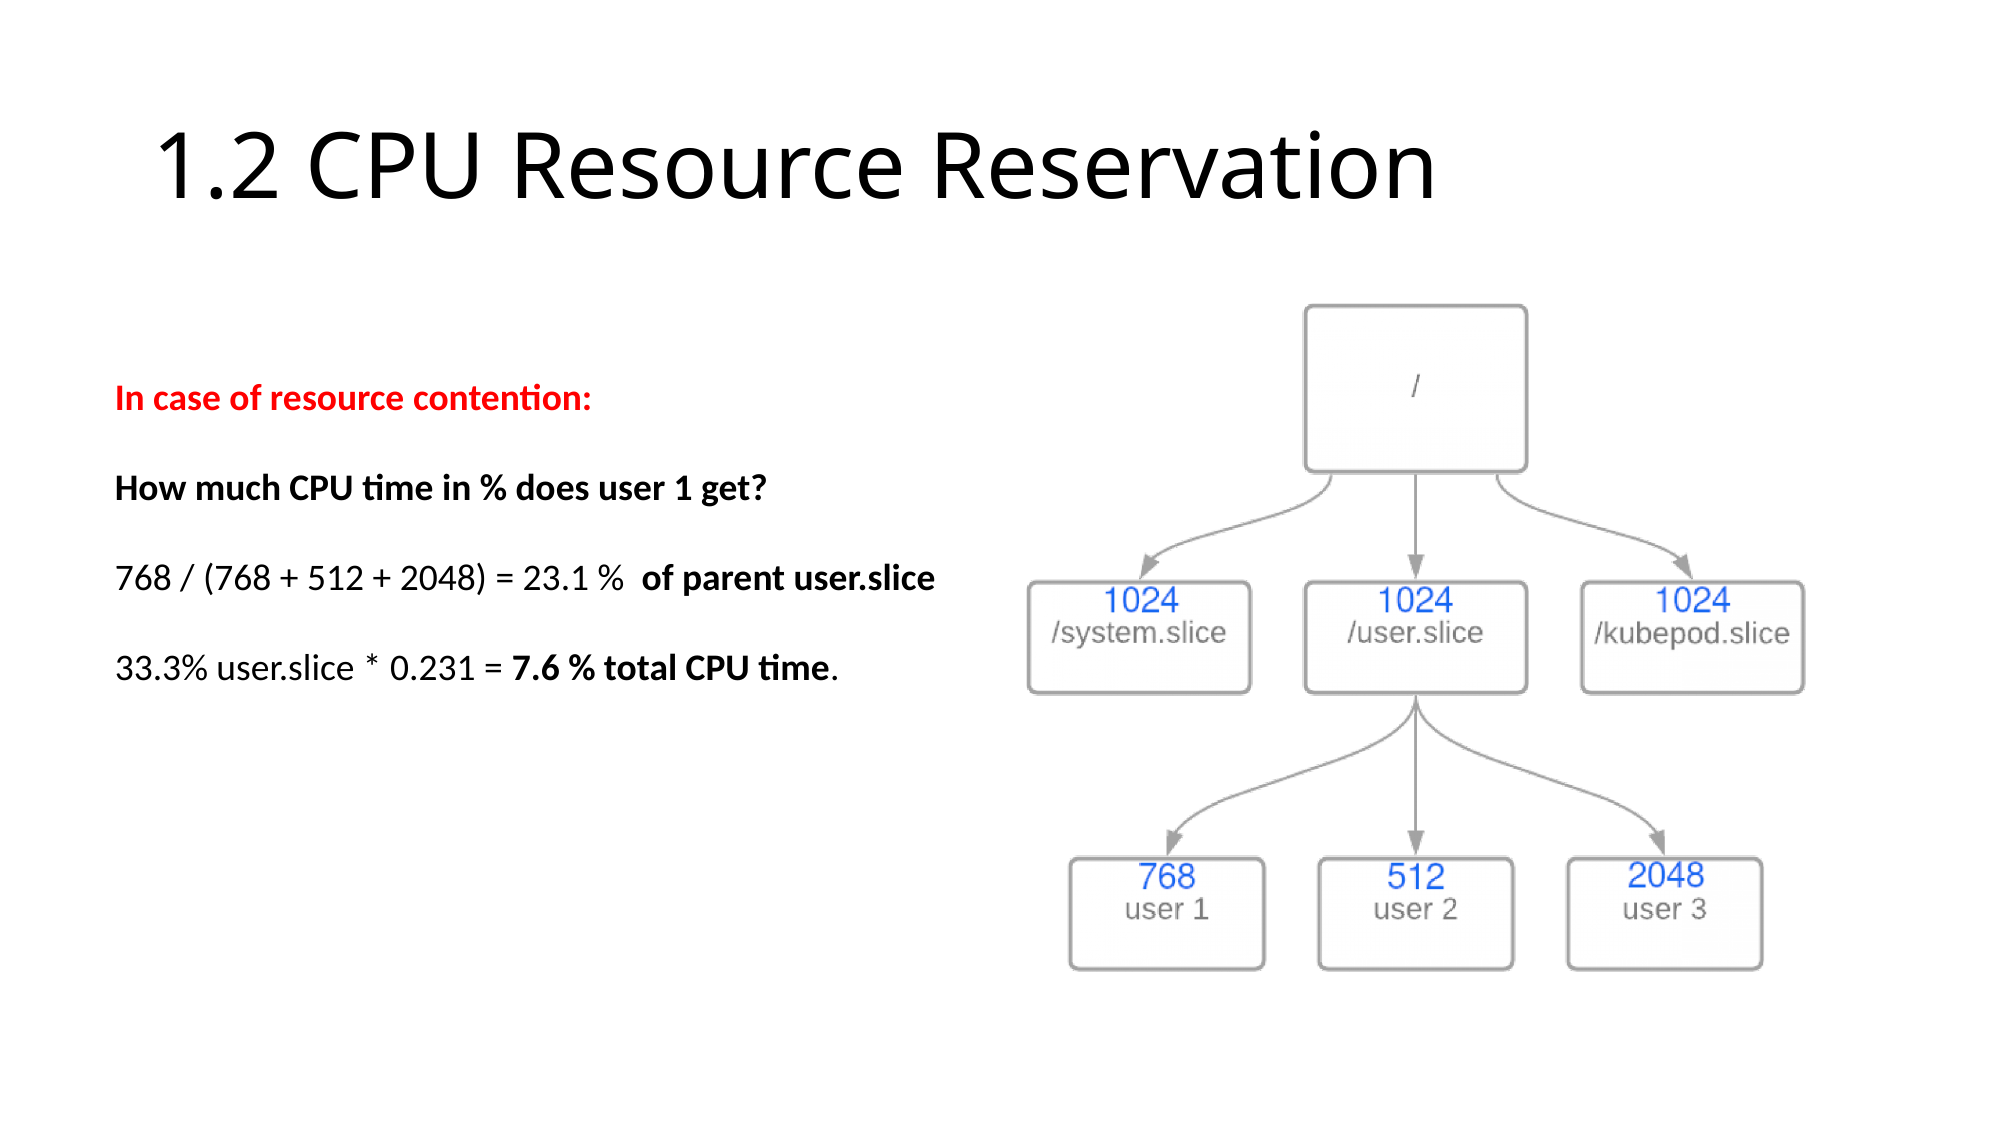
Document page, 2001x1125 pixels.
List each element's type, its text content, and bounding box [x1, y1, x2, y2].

picture [973, 250, 1858, 1024]
title 1.2 CPU Resource Reservation [137, 59, 1863, 278]
text_box In case of resource contention: How much CPU time in % does user 1 get? 768 / (768 + 512 + 2048) = 23.1 % of parent user.slice 33.3% user.slice * 0.231 = 7.6 % total CPU time. [99, 365, 973, 696]
